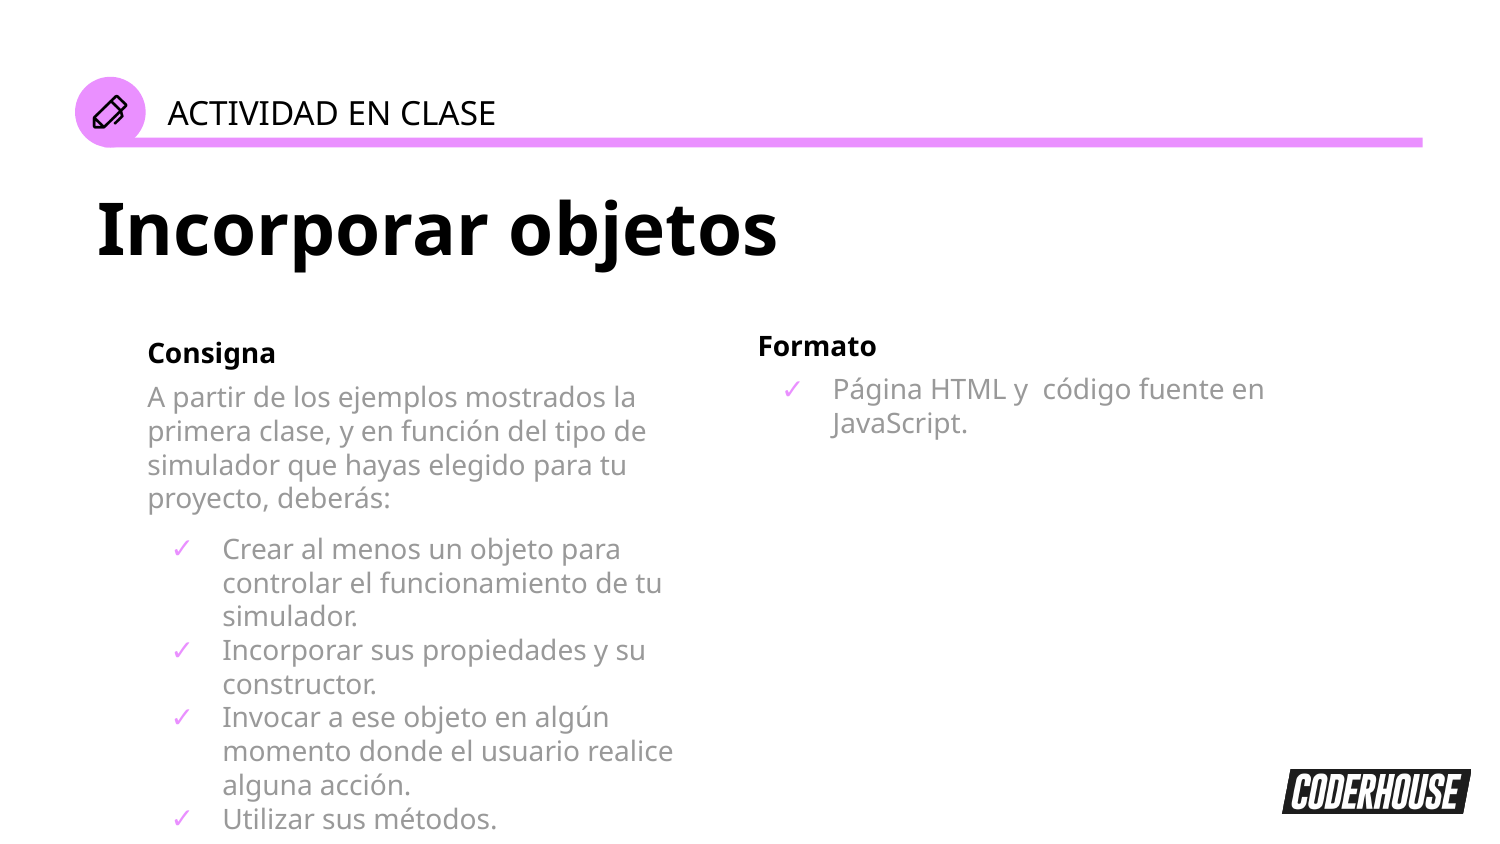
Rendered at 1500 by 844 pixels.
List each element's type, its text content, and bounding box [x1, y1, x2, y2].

text_box Formato Página HTML y código fuente en JavaScript. [742, 312, 1372, 455]
text_box [150, 137, 1423, 148]
text_box Incorporar objetos [82, 177, 1282, 287]
picture [1281, 769, 1471, 814]
text_box ACTIVIDAD EN CLASE [152, 76, 557, 137]
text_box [74, 76, 146, 148]
text_box Consigna A partir de los ejemplos mostrados la primera clase, y en función del tipo de simulador que hayas elegido para tu proyecto, deberás: Crear al menos un objeto para controlar el funcionamiento de tu simulador. Incorporar sus propiedades y su constructor. Invocar a ese objeto en algún momento donde el usuario realice alguna acción. Utilizar sus métodos. [132, 320, 762, 844]
